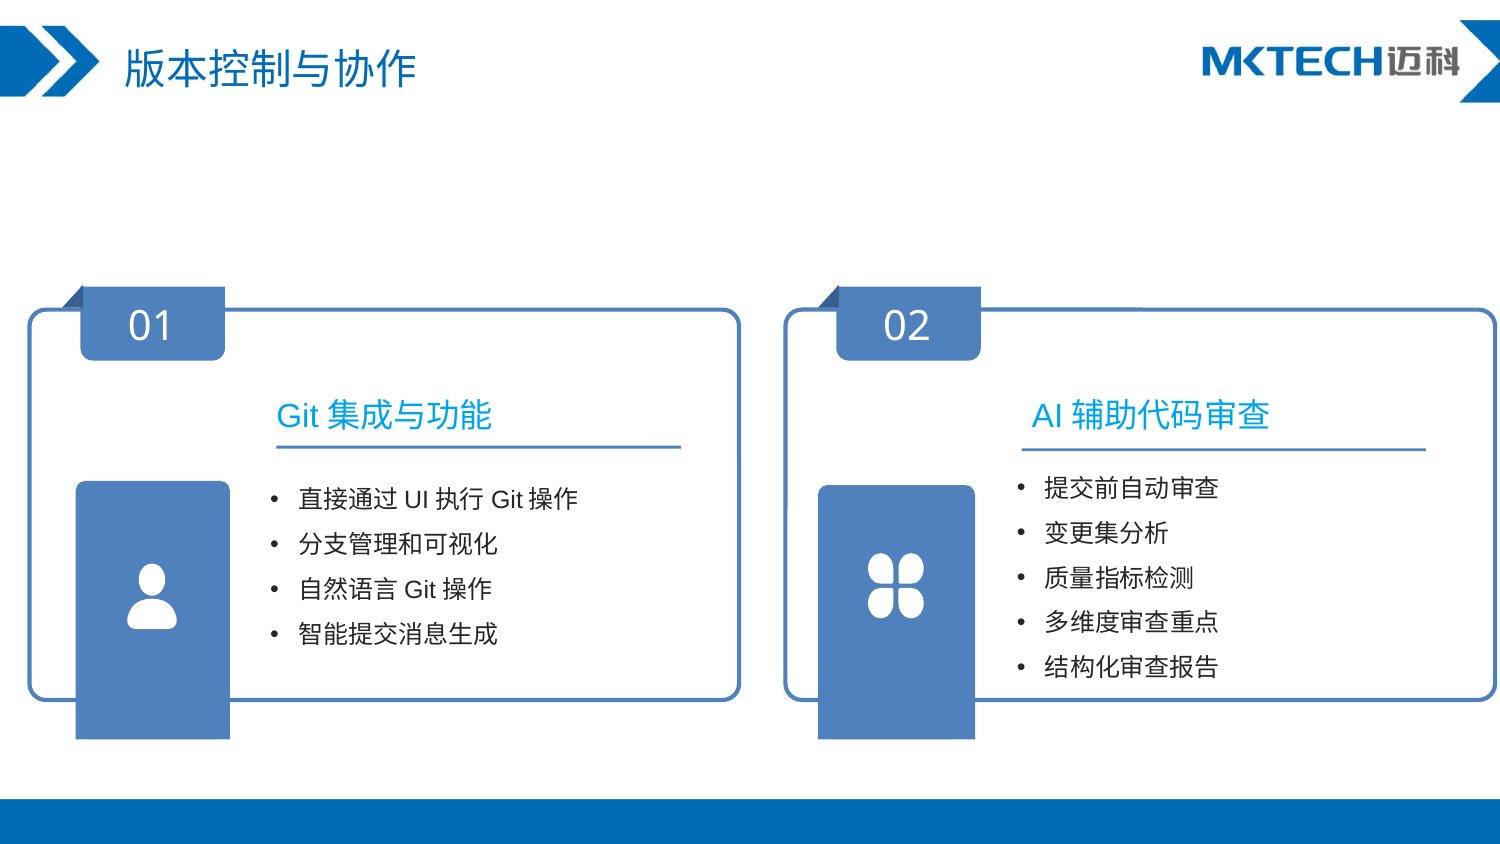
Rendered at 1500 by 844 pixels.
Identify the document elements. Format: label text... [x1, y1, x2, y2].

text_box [29, 244, 1496, 740]
picture [0, 0, 1500, 844]
text_box 版本控制与协作 [110, 35, 432, 100]
